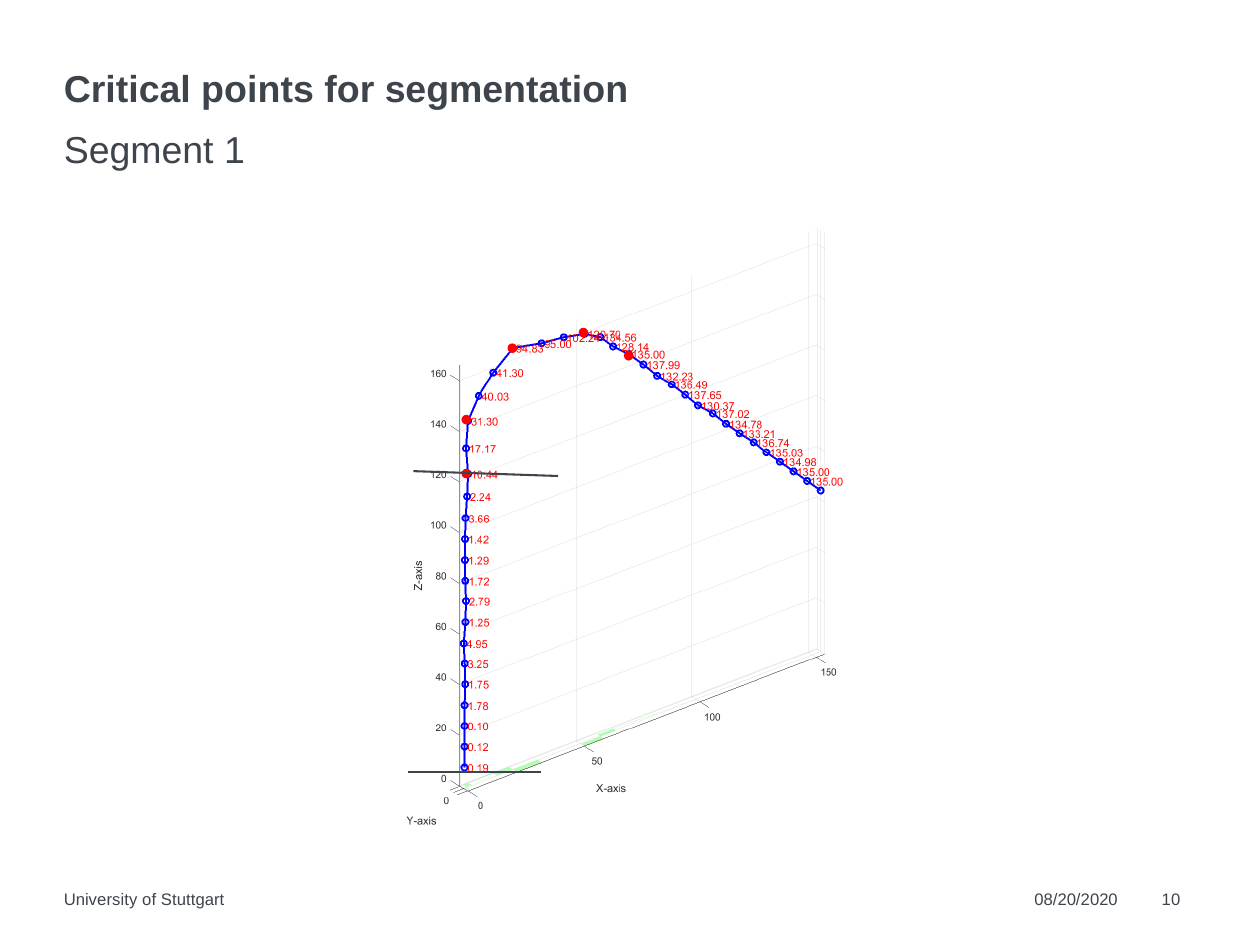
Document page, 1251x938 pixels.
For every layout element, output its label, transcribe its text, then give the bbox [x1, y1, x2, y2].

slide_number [1034, 888, 1133, 909]
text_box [413, 471, 559, 476]
list Segment 1 [63, 117, 1186, 163]
slide_number 10 [1161, 888, 1198, 909]
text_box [364, 216, 886, 849]
title Critical points for segmentation [64, 64, 1186, 111]
footer University of Stuttgart [64, 888, 891, 909]
